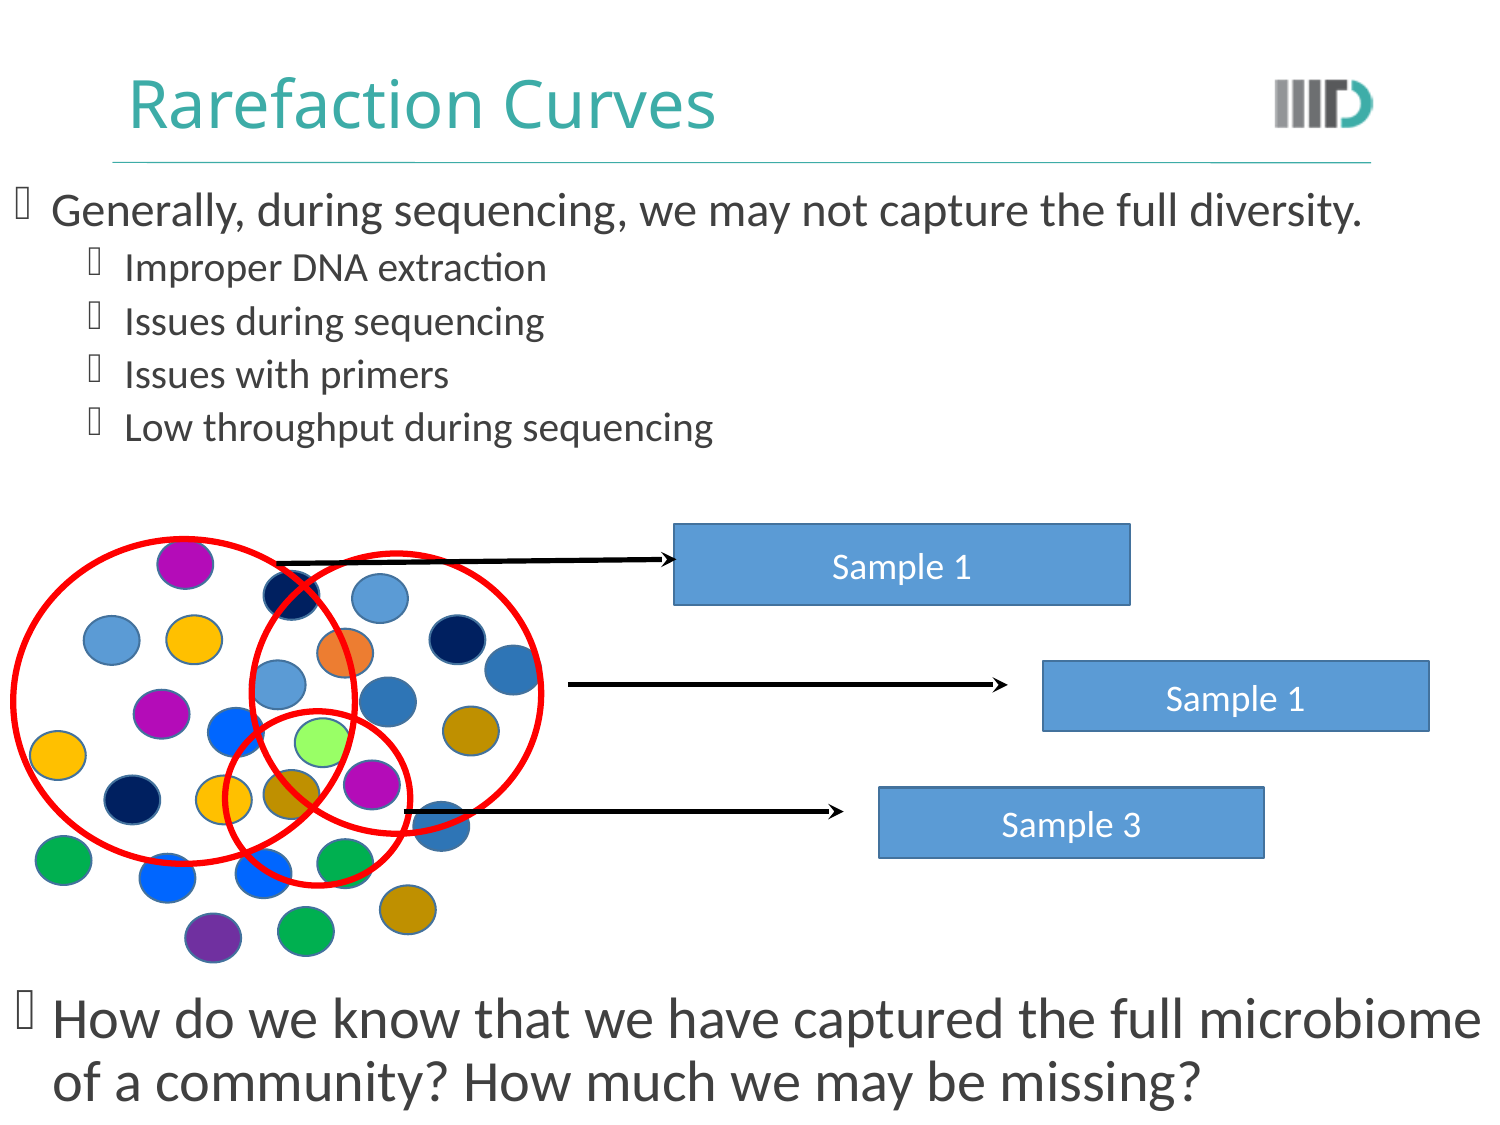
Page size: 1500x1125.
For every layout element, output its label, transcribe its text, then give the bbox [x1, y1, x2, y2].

text_box Sample 1 [1042, 660, 1430, 732]
text_box [288, 569, 312, 583]
text_box [12, 538, 356, 865]
text_box Sample 1 [673, 523, 1131, 606]
text_box [413, 817, 471, 852]
text_box Sample 3 [878, 786, 1265, 859]
text_box [138, 861, 197, 904]
text_box [404, 814, 473, 835]
title Rarefaction Curves [112, 52, 1236, 163]
text_box [352, 552, 441, 559]
text_box [277, 906, 335, 957]
list How do we know that we have captured the full microbiome of a community? How much we may be missing? [0, 980, 1500, 1124]
text_box Generally, during sequencing, we may not capture the full diversity. Improper DNA extraction Issues during sequencing Issues with primers Low throughput during sequencing [0, 177, 1500, 461]
text_box [245, 717, 412, 887]
picture [1256, 67, 1388, 141]
text_box [184, 912, 243, 964]
text_box [234, 855, 291, 900]
text_box [304, 565, 543, 809]
text_box [34, 835, 93, 886]
text_box [378, 884, 437, 936]
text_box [276, 559, 677, 564]
text_box [331, 870, 374, 890]
